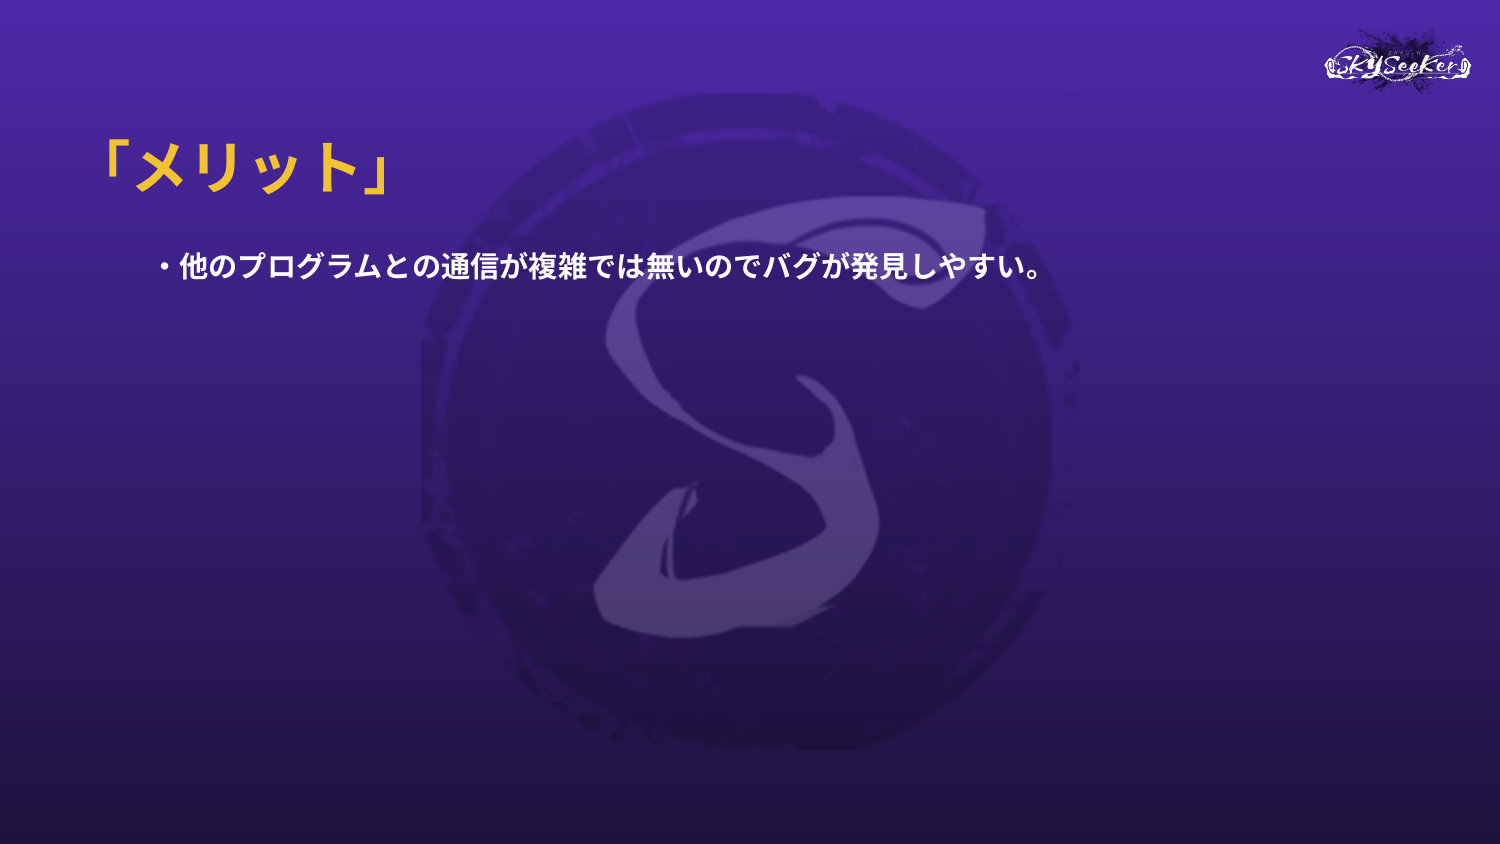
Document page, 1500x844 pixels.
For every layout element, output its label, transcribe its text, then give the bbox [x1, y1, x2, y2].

picture [1321, 24, 1475, 97]
text_box ・他のプログラムとの通信が複雑では無いのでバグが発見しやすい。 [134, 233, 1340, 308]
title 「メリット」 [57, 116, 1455, 211]
